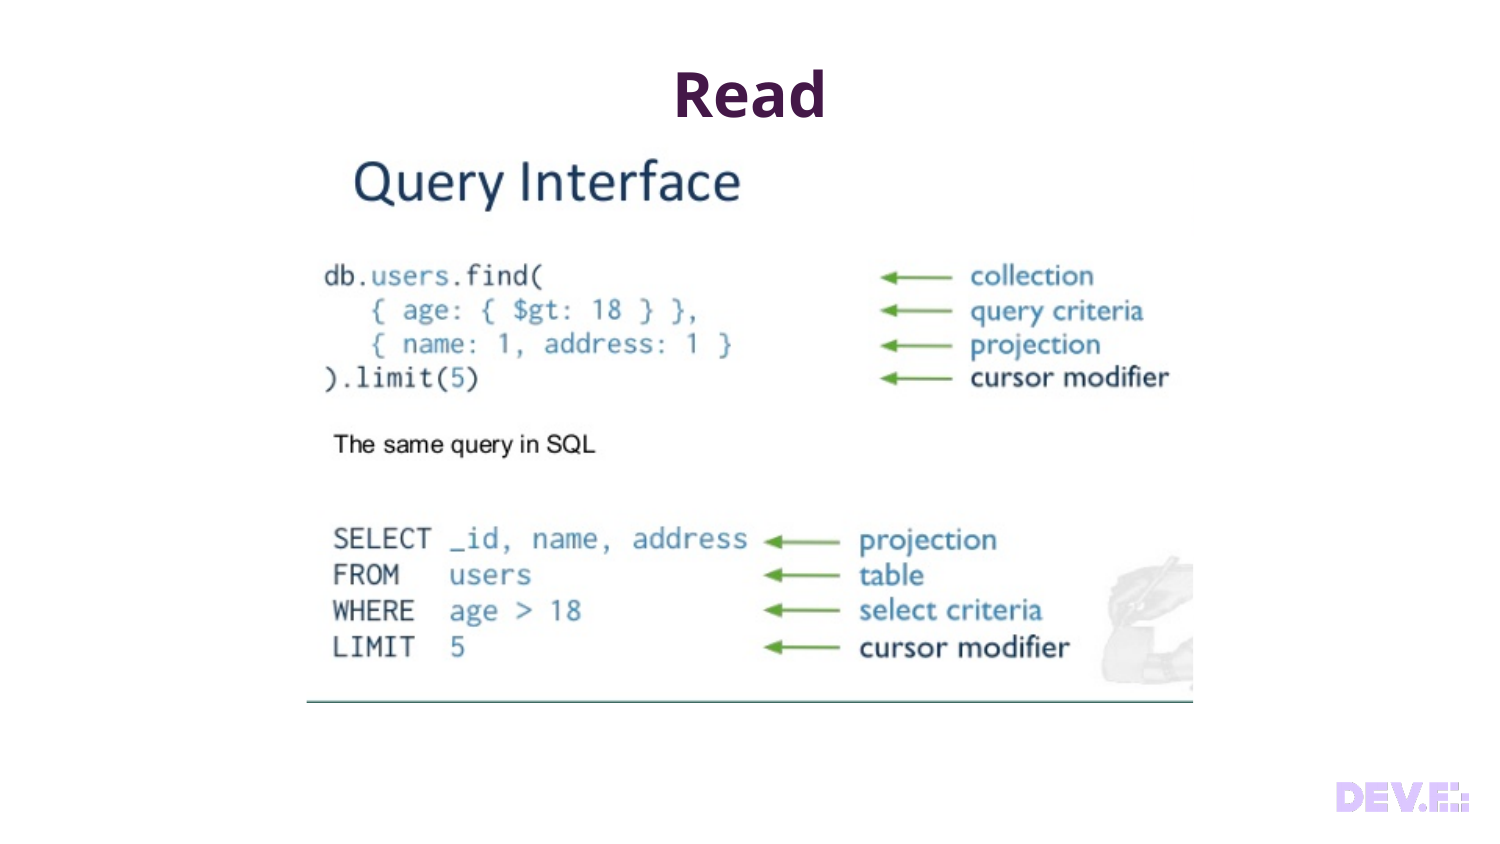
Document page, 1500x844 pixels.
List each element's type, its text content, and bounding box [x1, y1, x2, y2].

text_box Read [82, 40, 1418, 143]
picture [306, 141, 1194, 703]
picture [1330, 776, 1474, 818]
